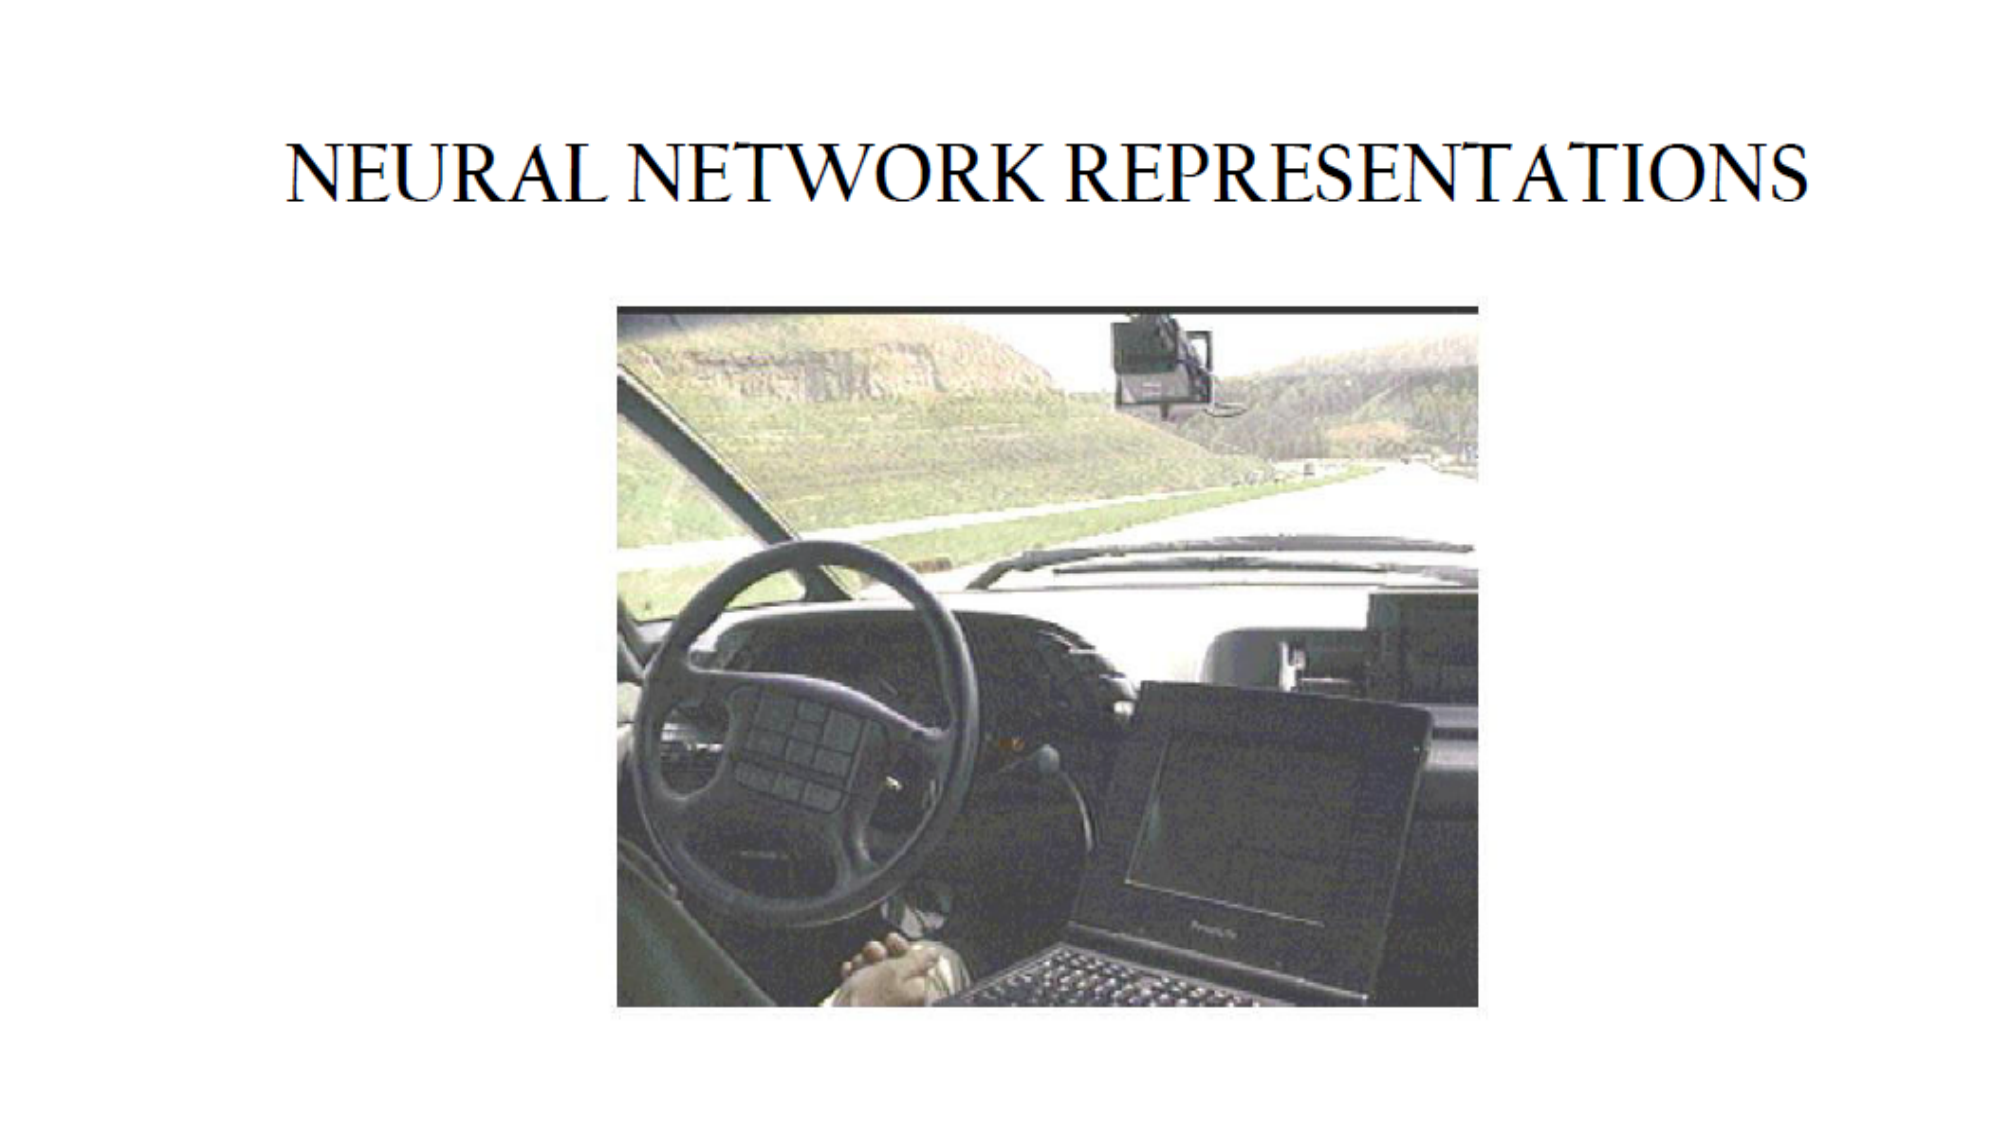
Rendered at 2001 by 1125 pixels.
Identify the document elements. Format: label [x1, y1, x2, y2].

picture [219, 91, 1881, 1057]
